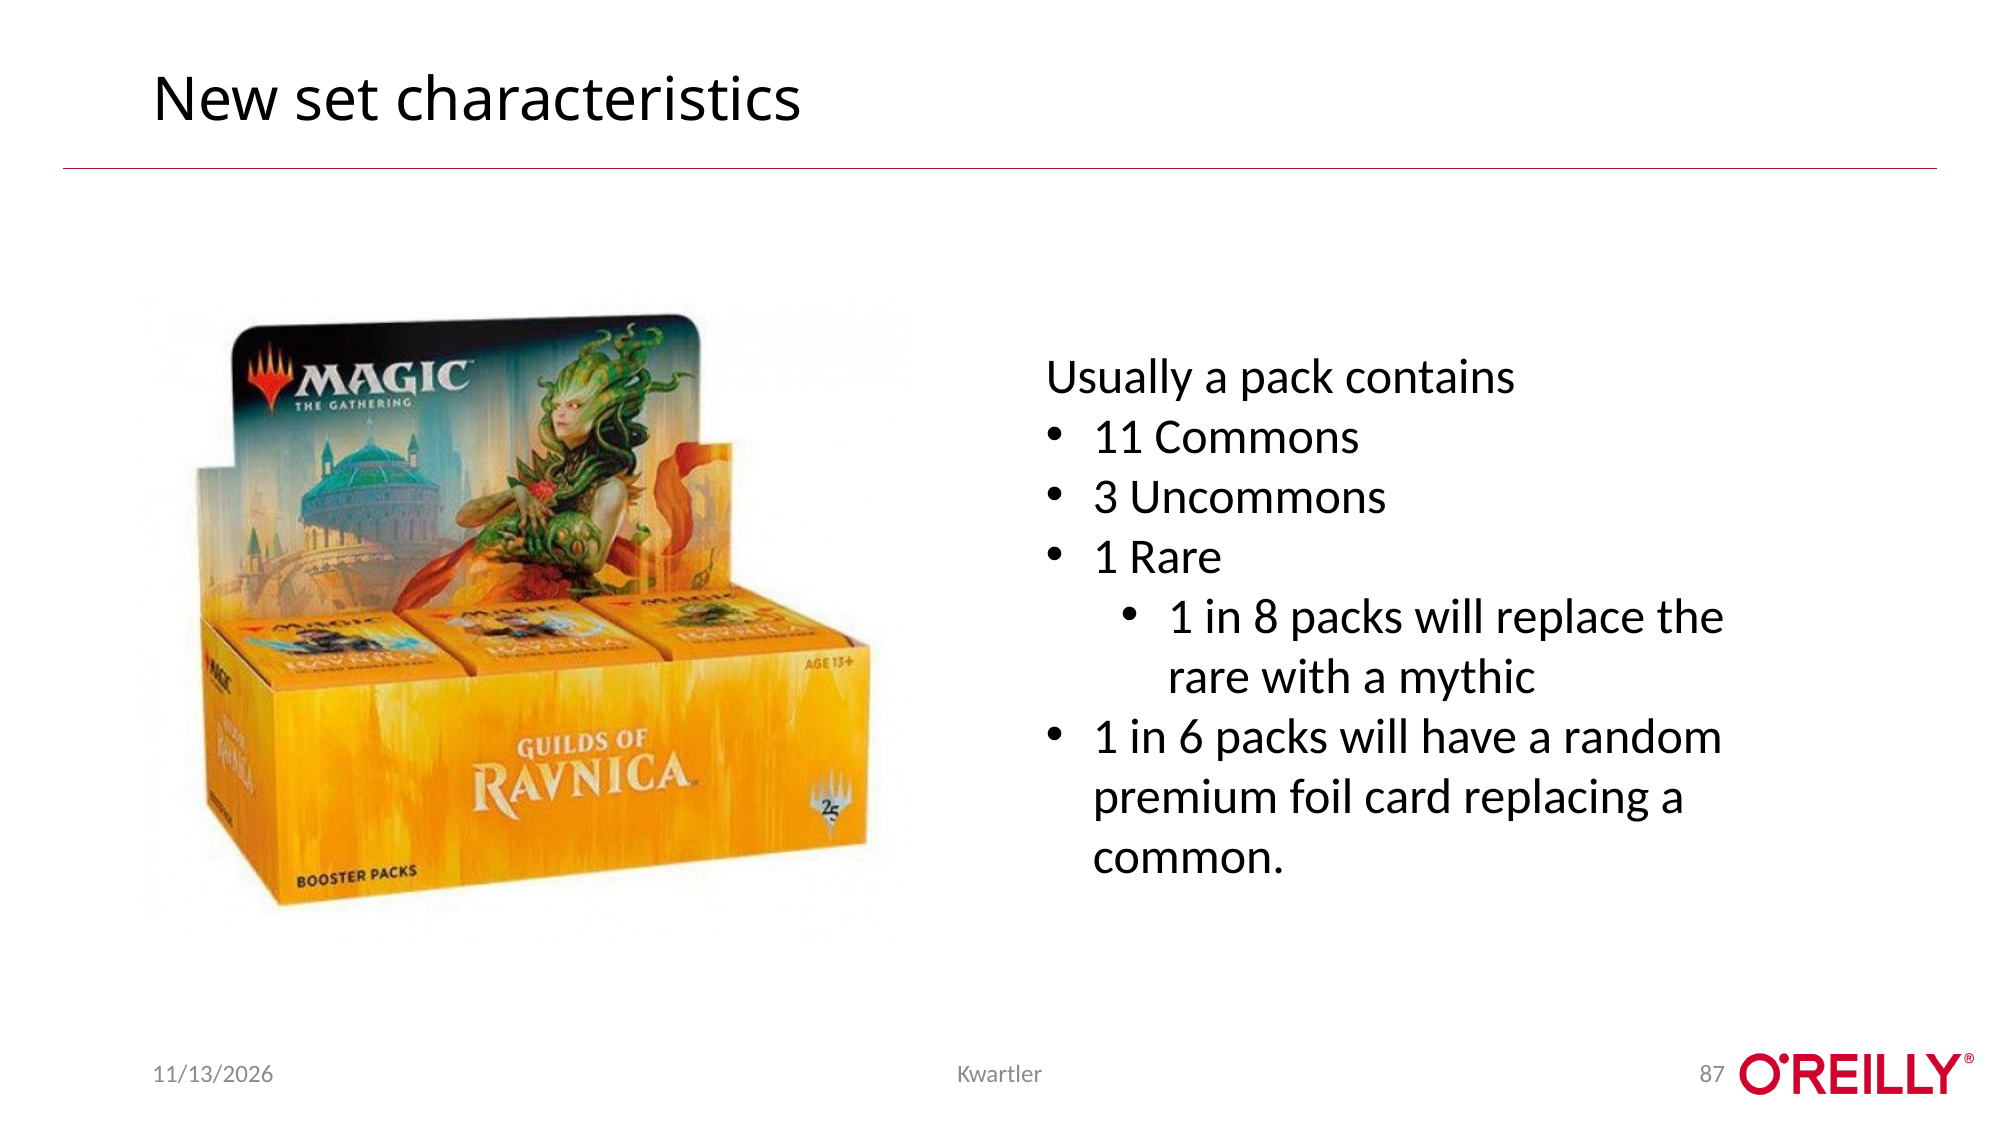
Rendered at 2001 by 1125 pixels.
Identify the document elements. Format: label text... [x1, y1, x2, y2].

text_box Usually a pack contains 11 Commons 3 Uncommons 1 Rare 1 in 8 packs will replace the rare with a mythic 1 in 6 packs will have a random premium foil card replacing a common. [1031, 336, 1794, 891]
picture [137, 292, 910, 940]
picture [1741, 1050, 1975, 1096]
footer Kwartler [662, 1042, 1338, 1103]
text_box 87 [1412, 1042, 1741, 1103]
title New set characteristics [137, 59, 1863, 142]
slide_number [137, 1042, 588, 1103]
